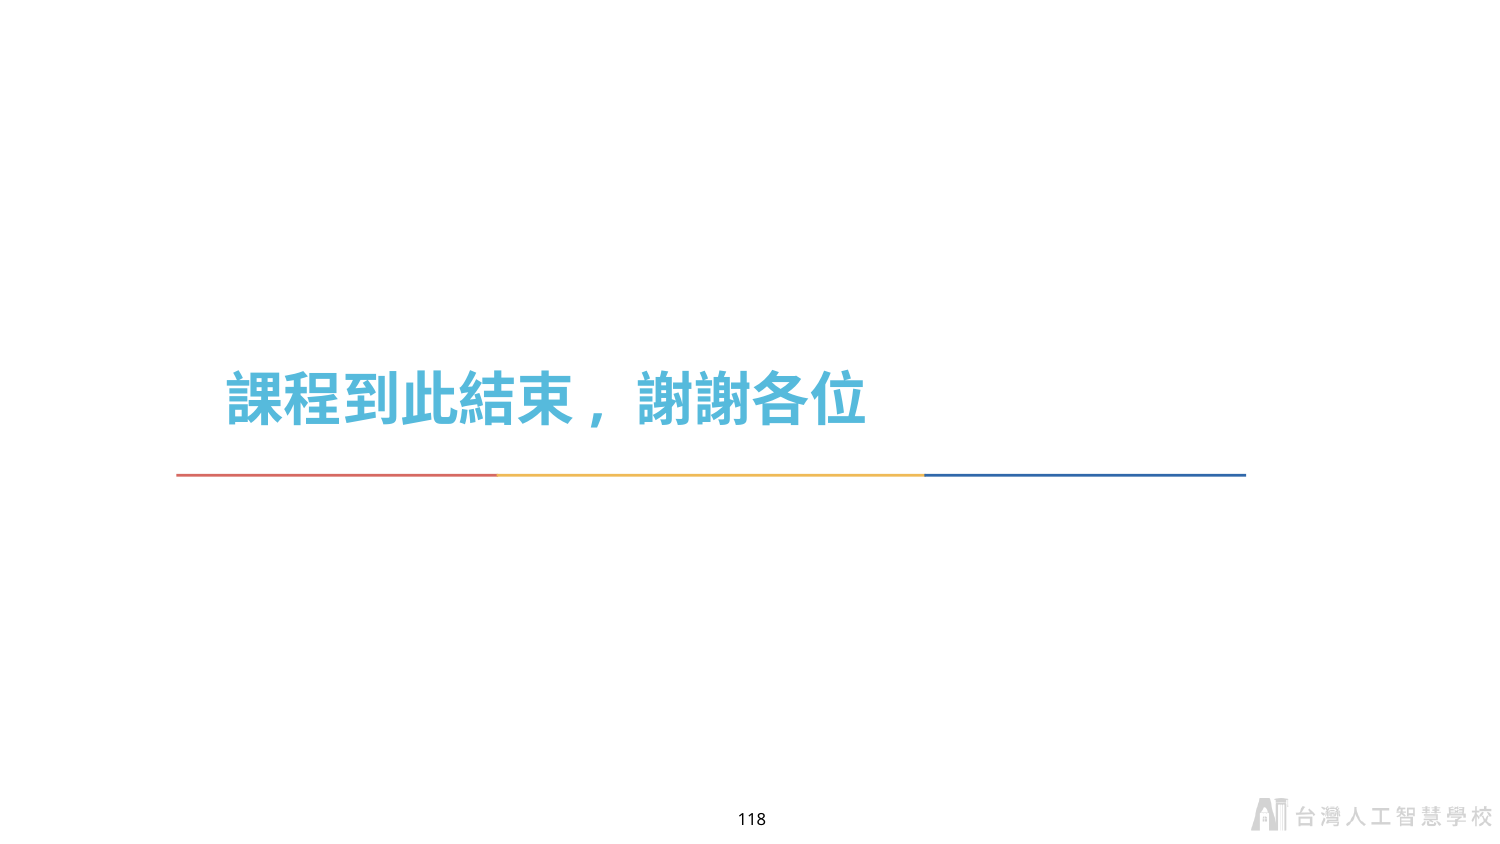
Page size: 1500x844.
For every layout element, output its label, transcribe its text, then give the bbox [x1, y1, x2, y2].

slide_number 118 [712, 804, 792, 844]
list 課程到此結束, 謝謝各位 [183, 371, 1090, 469]
